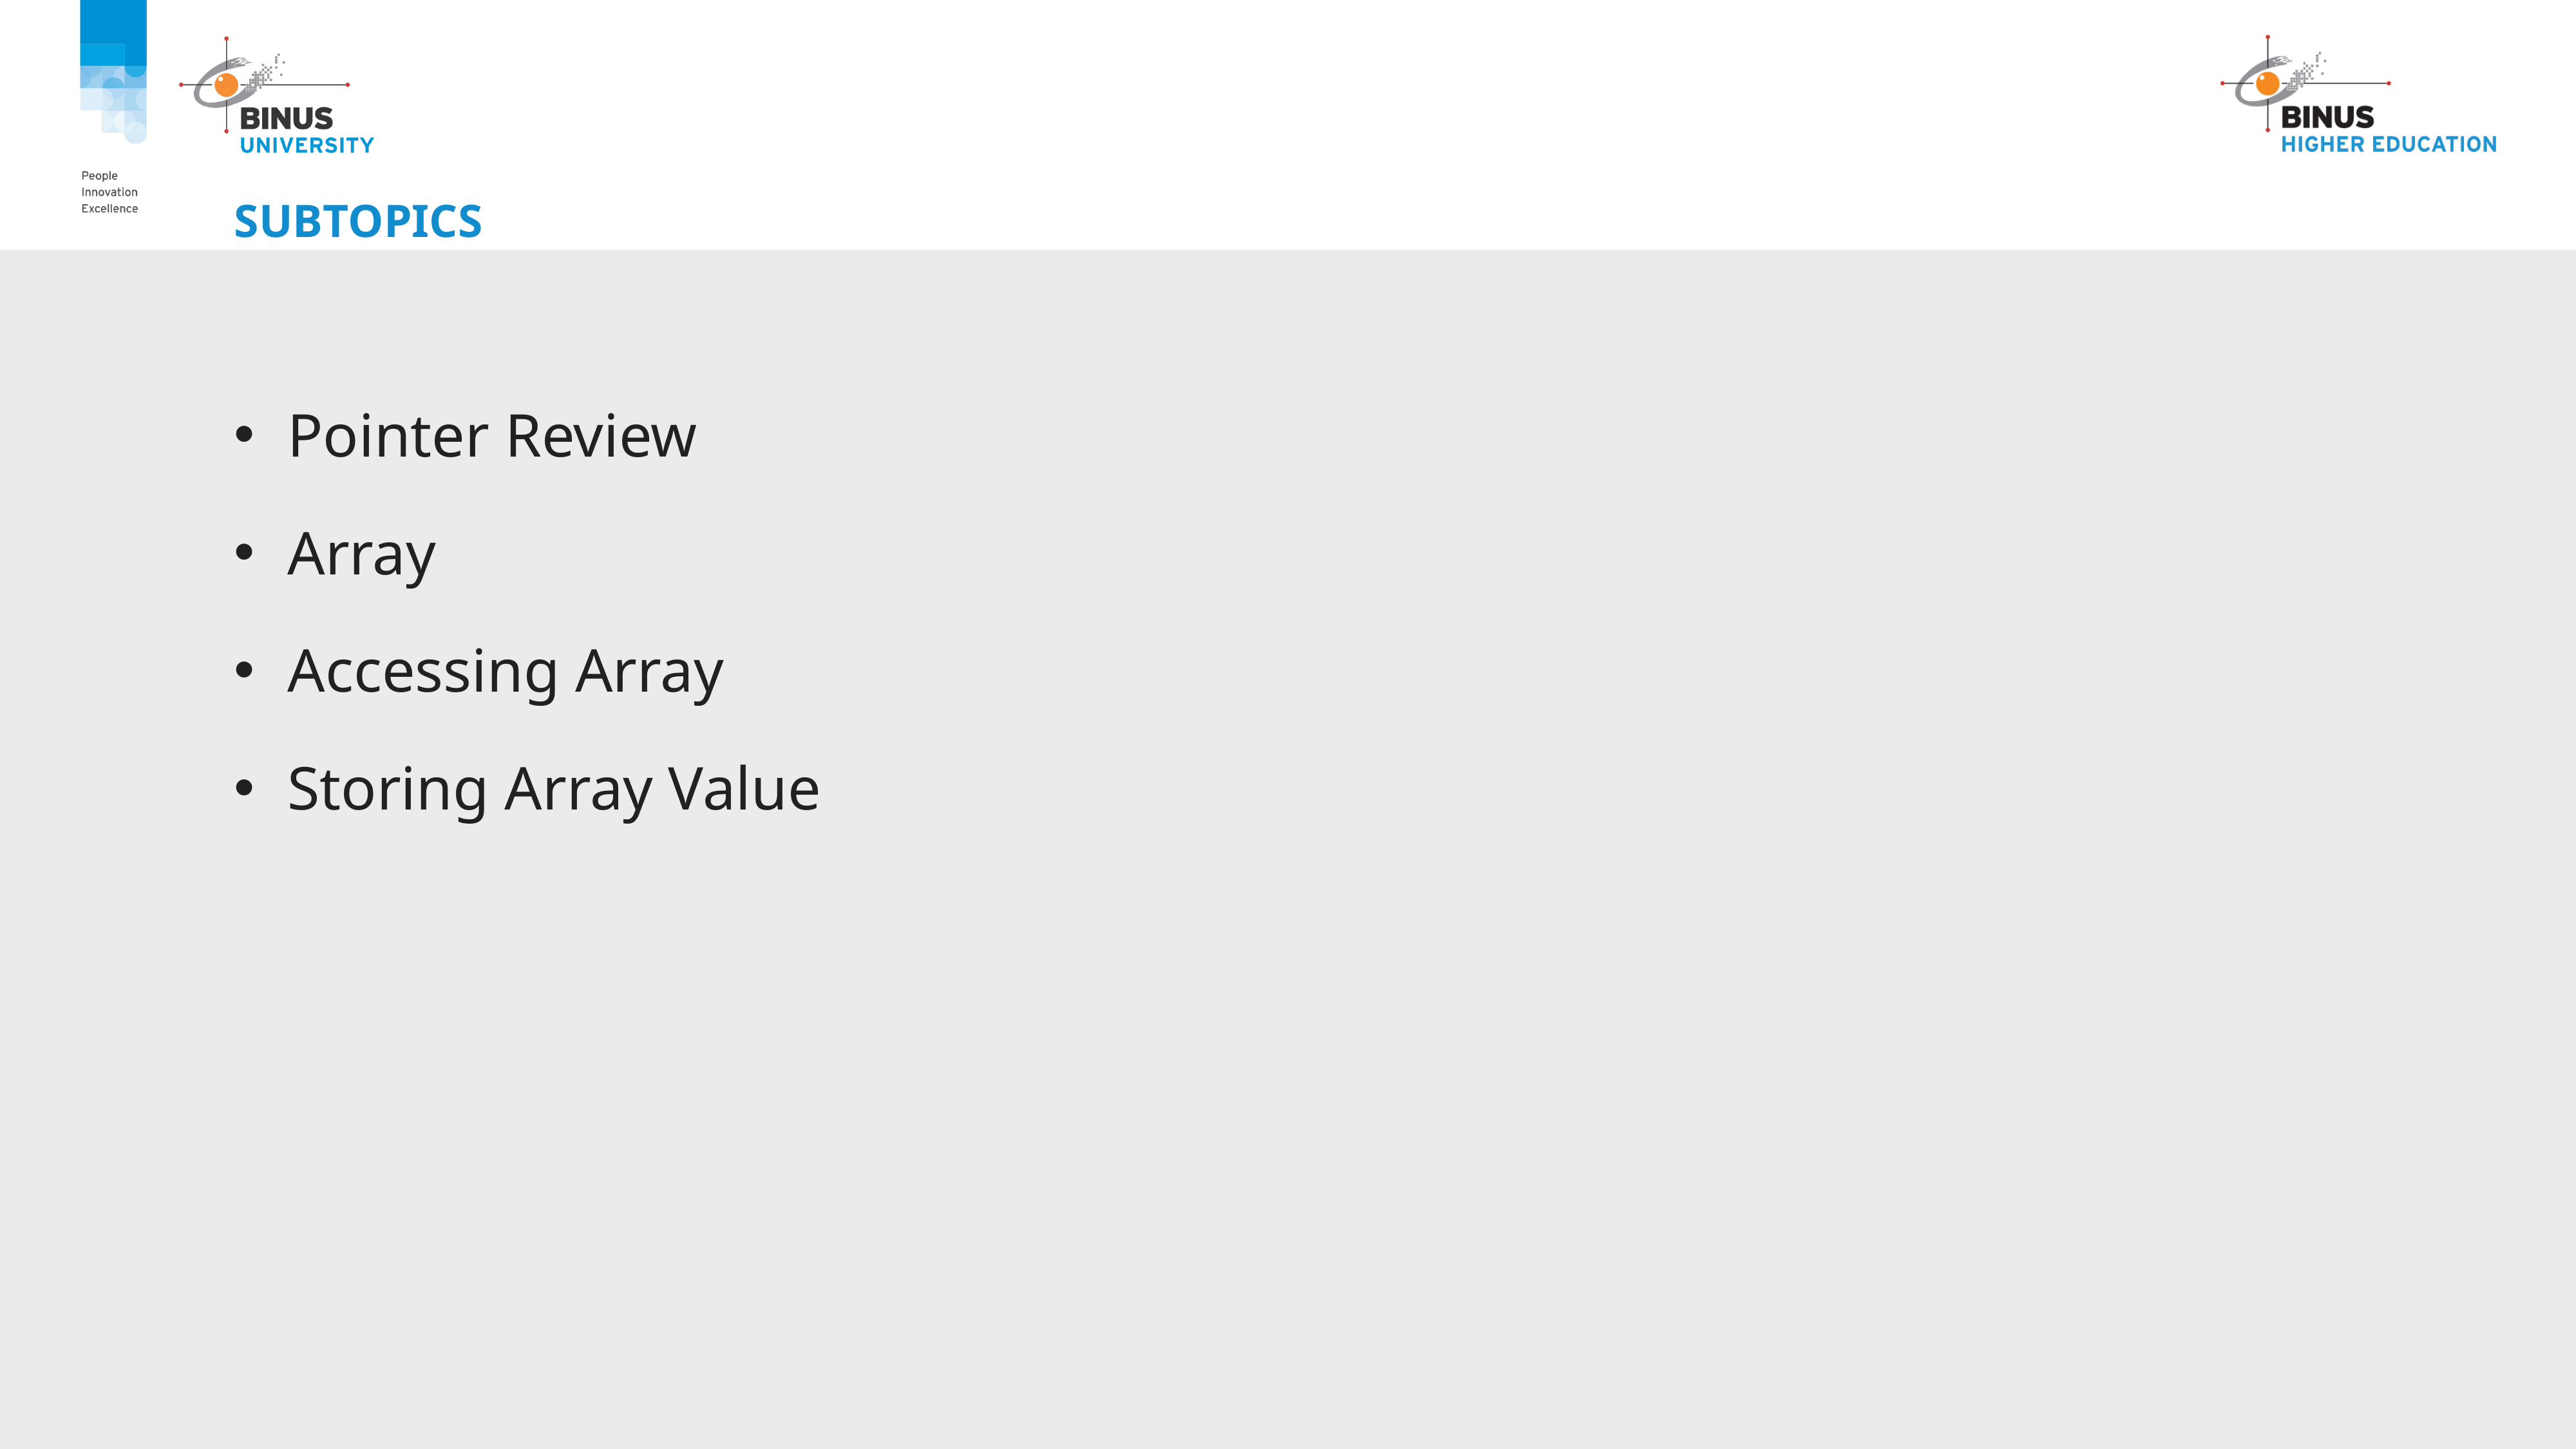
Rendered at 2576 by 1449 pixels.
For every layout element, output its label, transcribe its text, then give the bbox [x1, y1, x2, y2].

list Pointer Review Array Accessing Array Storing Array Value [228, 392, 2269, 1252]
picture [2199, 0, 2496, 156]
picture [174, 25, 374, 161]
title SUBTOPICS [228, 197, 1784, 252]
picture [81, 146, 146, 213]
picture [80, 66, 147, 144]
